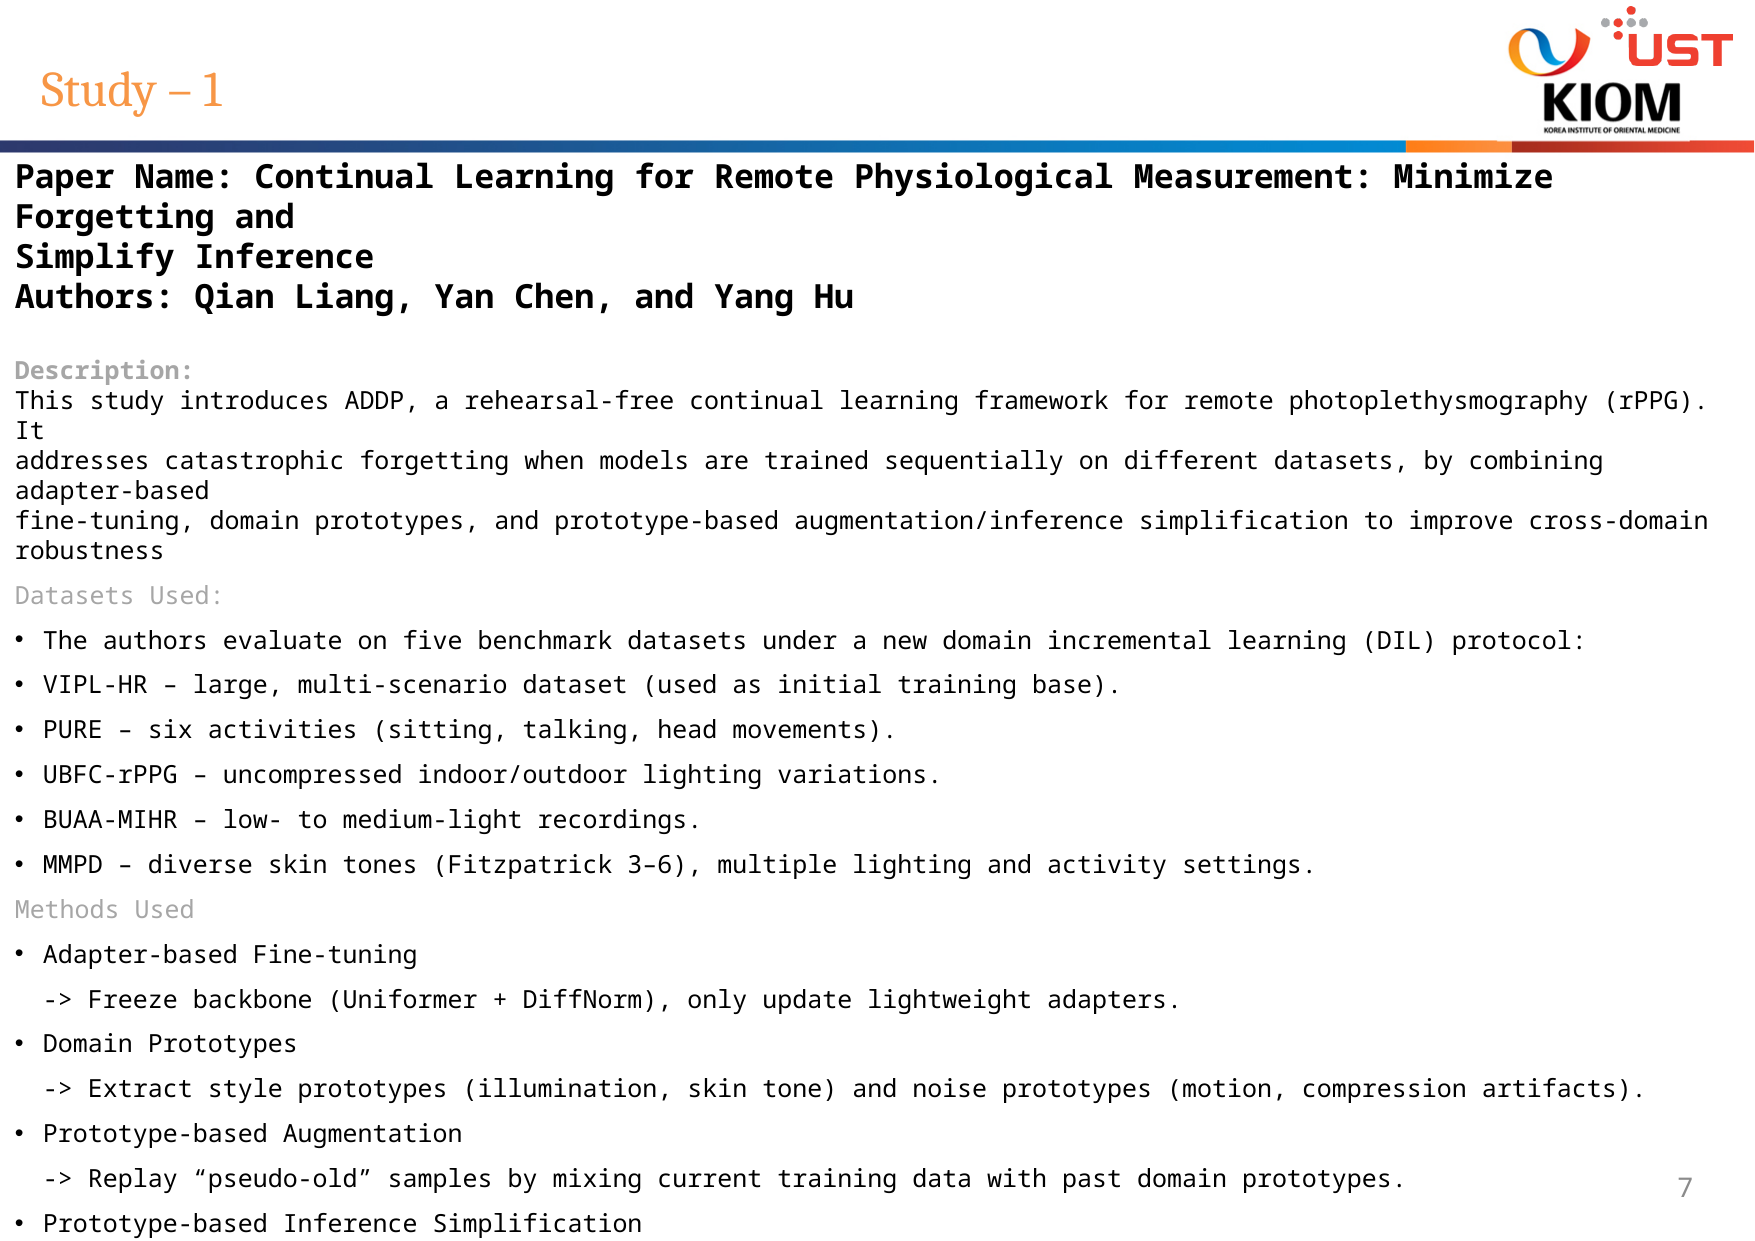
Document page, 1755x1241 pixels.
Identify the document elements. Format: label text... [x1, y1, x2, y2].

text_box Paper Name: Continual Learning for Remote Physiological Measurement: Minimize Forgetting and Simplify Inference Authors: Qian Liang, Yan Chen, and Yang Hu Description: This study introduces ADDP, a rehearsal-free continual learning framework for remote photoplethysmography (rPPG). It addresses catastrophic forgetting when models are trained sequentially on different datasets, by combining adapter-based fine-tuning, domain prototypes, and prototype-based augmentation/inference simplification to improve cross-domain robustness Datasets Used: The authors evaluate on five benchmark datasets under a new domain incremental learning (DIL) protocol: VIPL-HR – large, multi-scenario dataset (used as initial training base). PURE – six activities (sitting, talking, head movements). UBFC-rPPG – uncompressed indoor/outdoor lighting variations. BUAA-MIHR – low- to medium-light recordings. MMPD – diverse skin tones (Fitzpatrick 3–6), multiple lighting and activity settings. Methods Used Adapter-based Fine-tuning -> Freeze backbone (Uniformer + DiffNorm), only update lightweight adapters. Domain Prototypes -> Extract style prototypes (illumination, skin tone) and noise prototypes (motion, compression artifacts). Prototype-based Augmentation -> Replay “pseudo-old” samples by mixing current training data with past domain prototypes. Prototype-based Inference Simplification -> During testing, map new samples into the style the model knows best (lowest MAE prototype). [0, 147, 1755, 1241]
picture [0, 0, 1755, 147]
text_box Study – 1 [26, 18, 1393, 124]
